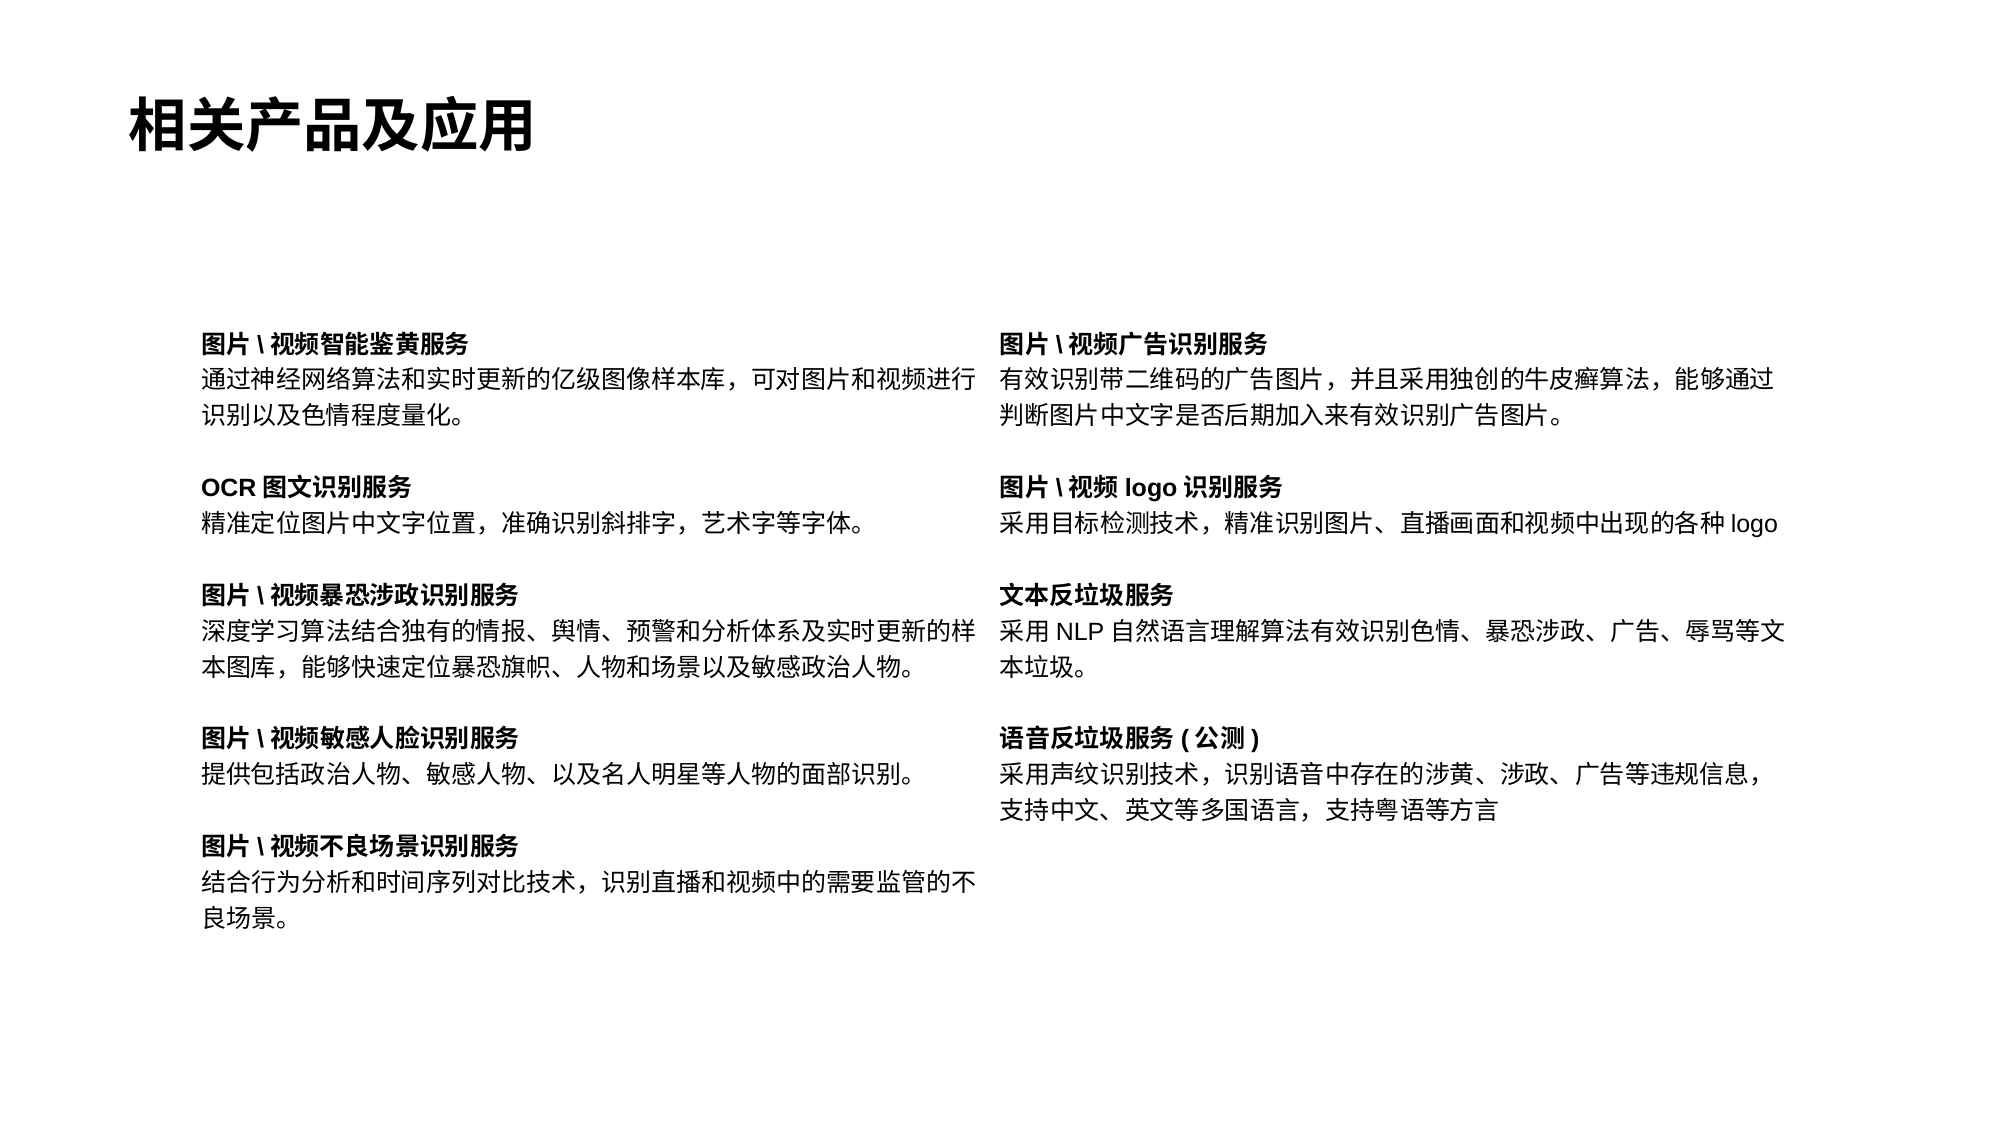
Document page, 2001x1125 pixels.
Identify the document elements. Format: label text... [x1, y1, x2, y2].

text_box 图片\视频智能鉴黄服务 通过神经网络算法和实时更新的亿级图像样本库，可对图片和视频进行识别以及色情程度量化。 OCR图文识别服务 精准定位图片中文字位置，准确识别斜排字，艺术字等字体。 图片\视频暴恐涉政识别服务 深度学习算法结合独有的情报、舆情、预警和分析体系及实时更新的样本图库，能够快速定位暴恐旗帜、人物和场景以及敏感政治人物。 图片\视频敏感人脸识别服务 提供包括政治人物、敏感人物、以及名人明星等人物的面部识别。 图片\视频不良场景识别服务 结合行为分析和时间序列对比技术，识别直播和视频中的需要监管的不良场景。 图片\视频广告识别服务 有效识别带二维码的广告图片，并且采用独创的牛皮癣算法，能够通过判断图片中文字是否后期加入来有效识别广告图片。 图片\视频logo识别服务 采用目标检测技术，精准识别图片、直播画面和视频中出现的各种logo 文本反垃圾服务 采用NLP自然语言理解算法有效识别色情、暴恐涉政、广告、辱骂等文本垃圾。 语音反垃圾服务(公测) 采用声纹识别技术，识别语音中存在的涉黄、涉政、广告等违规信息，支持中文、英文等多国语言，支持粤语等方言 [186, 314, 1814, 988]
title 相关产品及应用 [114, 12, 1886, 167]
